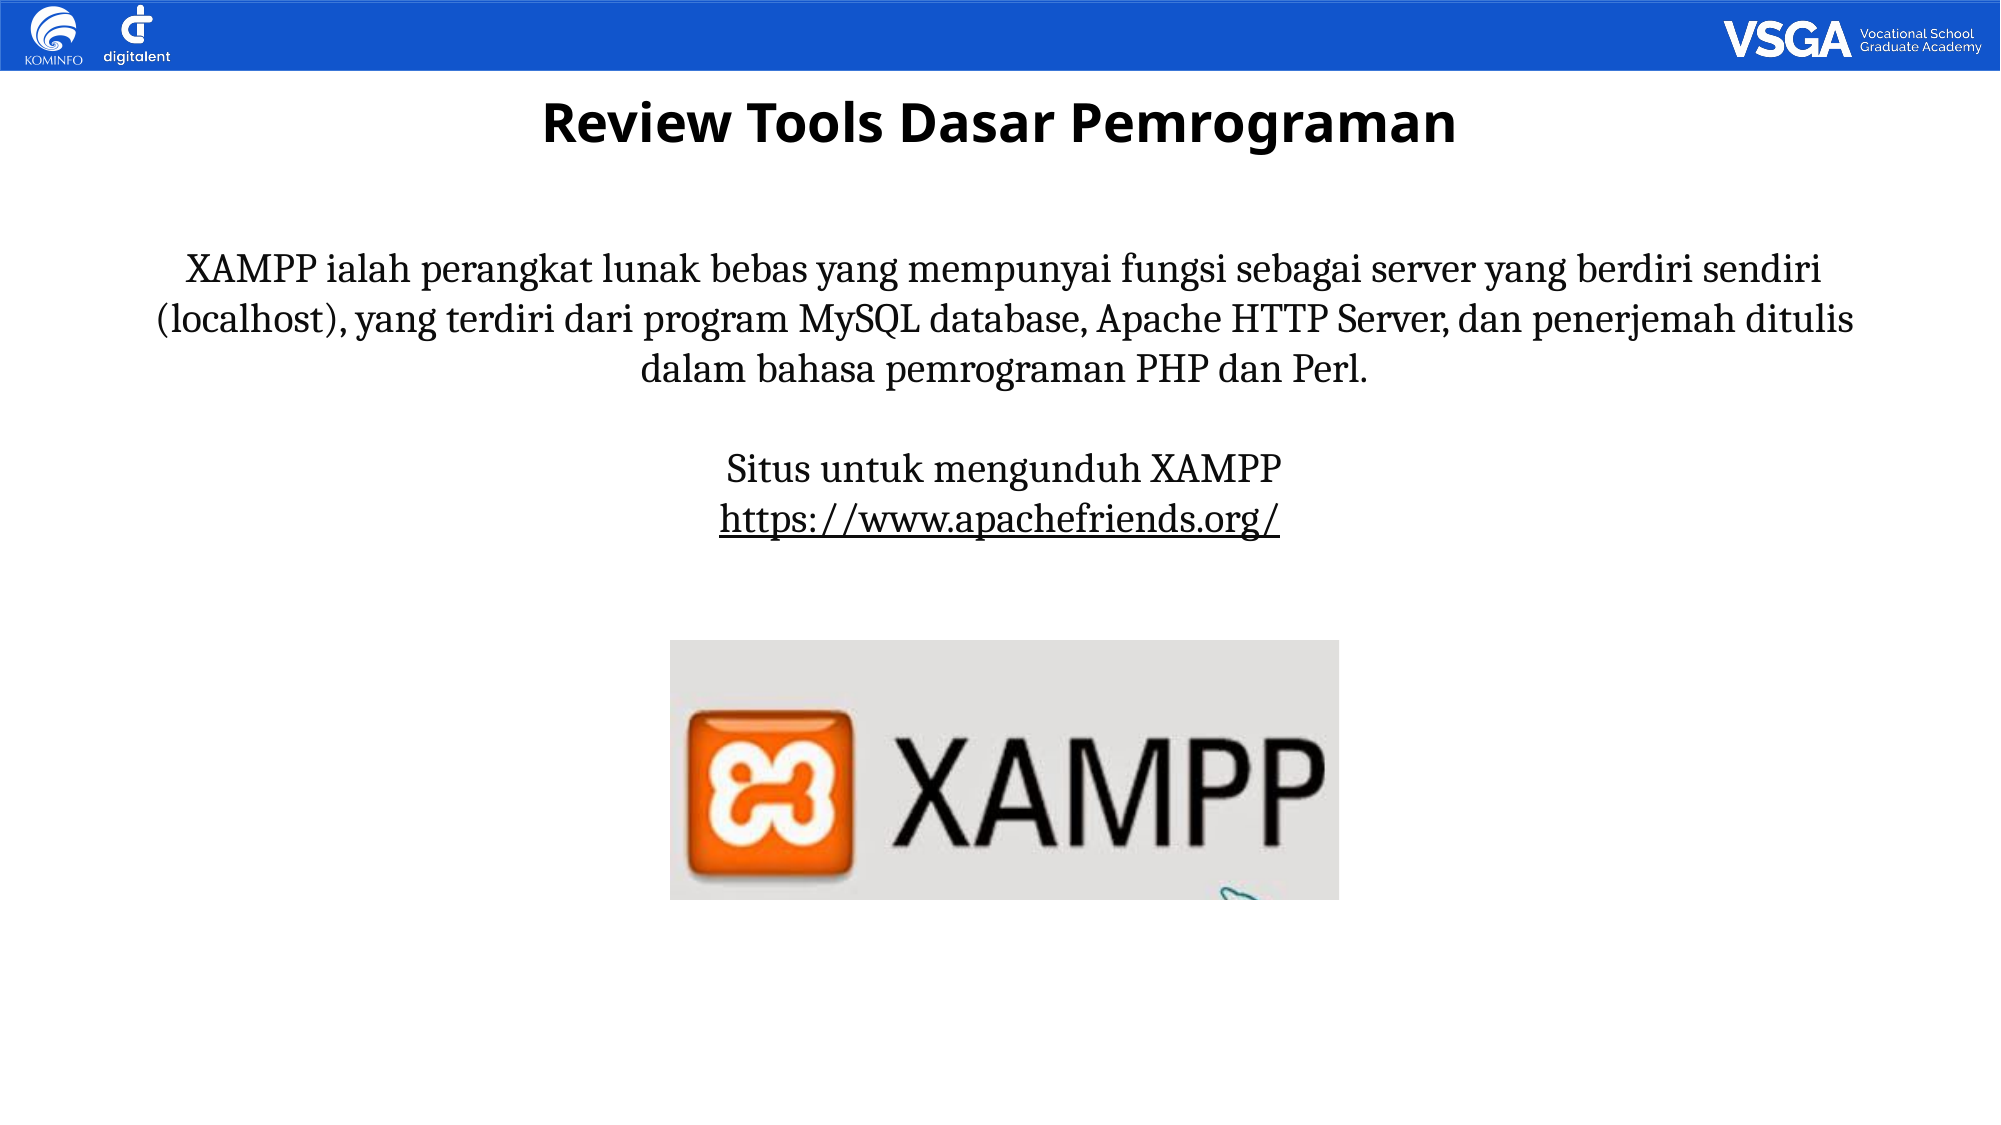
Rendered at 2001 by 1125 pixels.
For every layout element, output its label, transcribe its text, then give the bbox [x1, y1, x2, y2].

text_box Review Tools Dasar Pemrograman [109, 92, 1891, 162]
picture [1703, 0, 2001, 113]
text_box [178, 2, 1701, 71]
text_box [0, 2, 7, 71]
picture [100, 0, 175, 69]
picture [669, 639, 1340, 900]
text_box XAMPP ialah perangkat lunak bebas yang mempunyai fungsi sebagai server yang berdiri sendiri (localhost), yang terdiri dari program MySQL database, Apache HTTP Server, dan penerjemah ditulis dalam bahasa pemrograman PHP dan Perl. Situs untuk mengunduh XAMPP https://www.apachefriends.org/ [129, 225, 1880, 556]
picture [12, 0, 96, 78]
